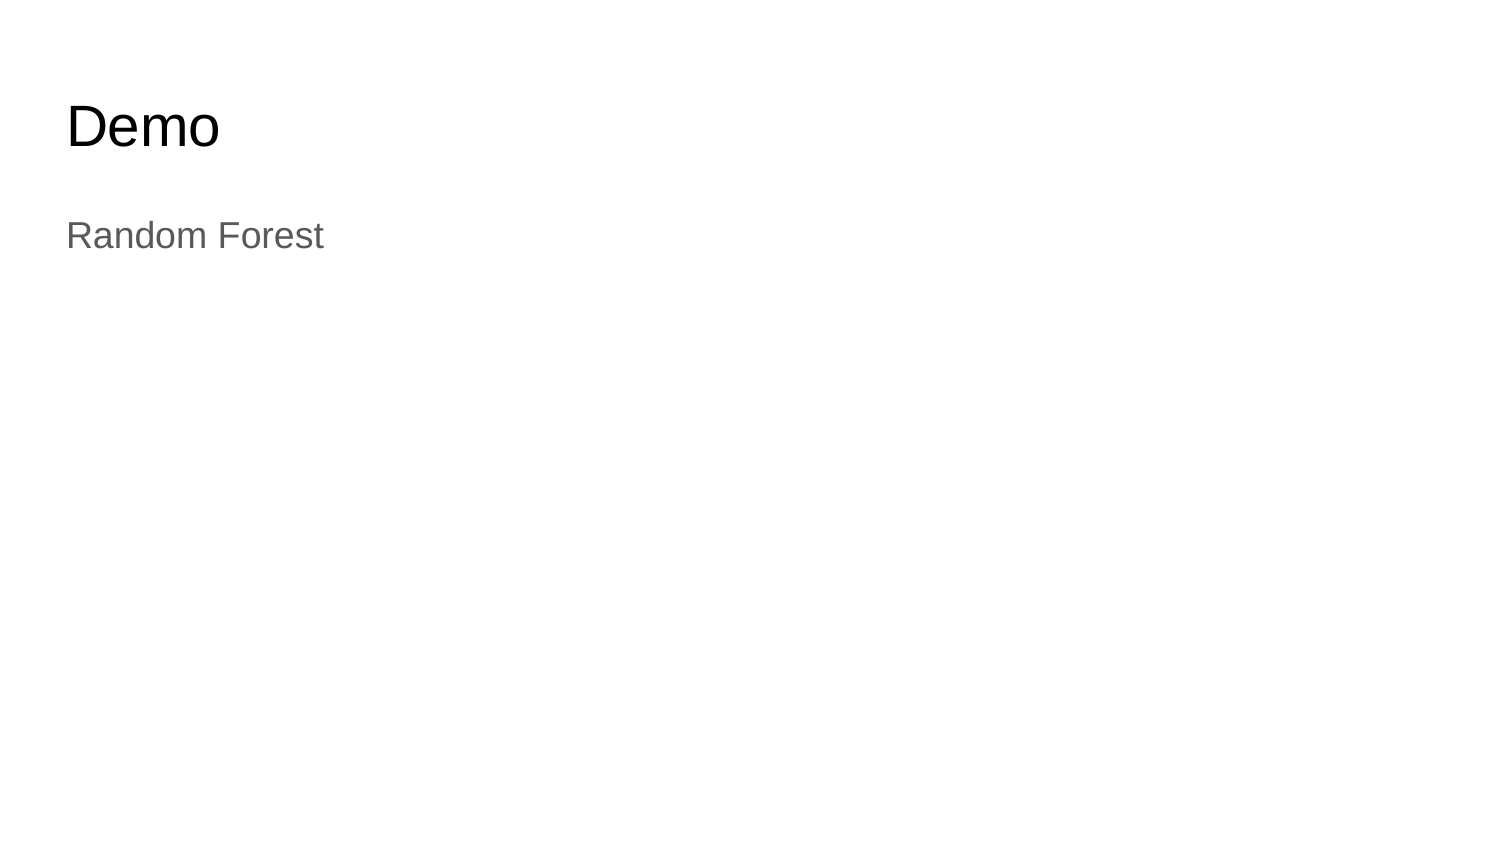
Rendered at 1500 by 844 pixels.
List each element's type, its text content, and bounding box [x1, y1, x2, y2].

title Demo [51, 72, 1449, 167]
list Random Forest [51, 189, 1449, 750]
